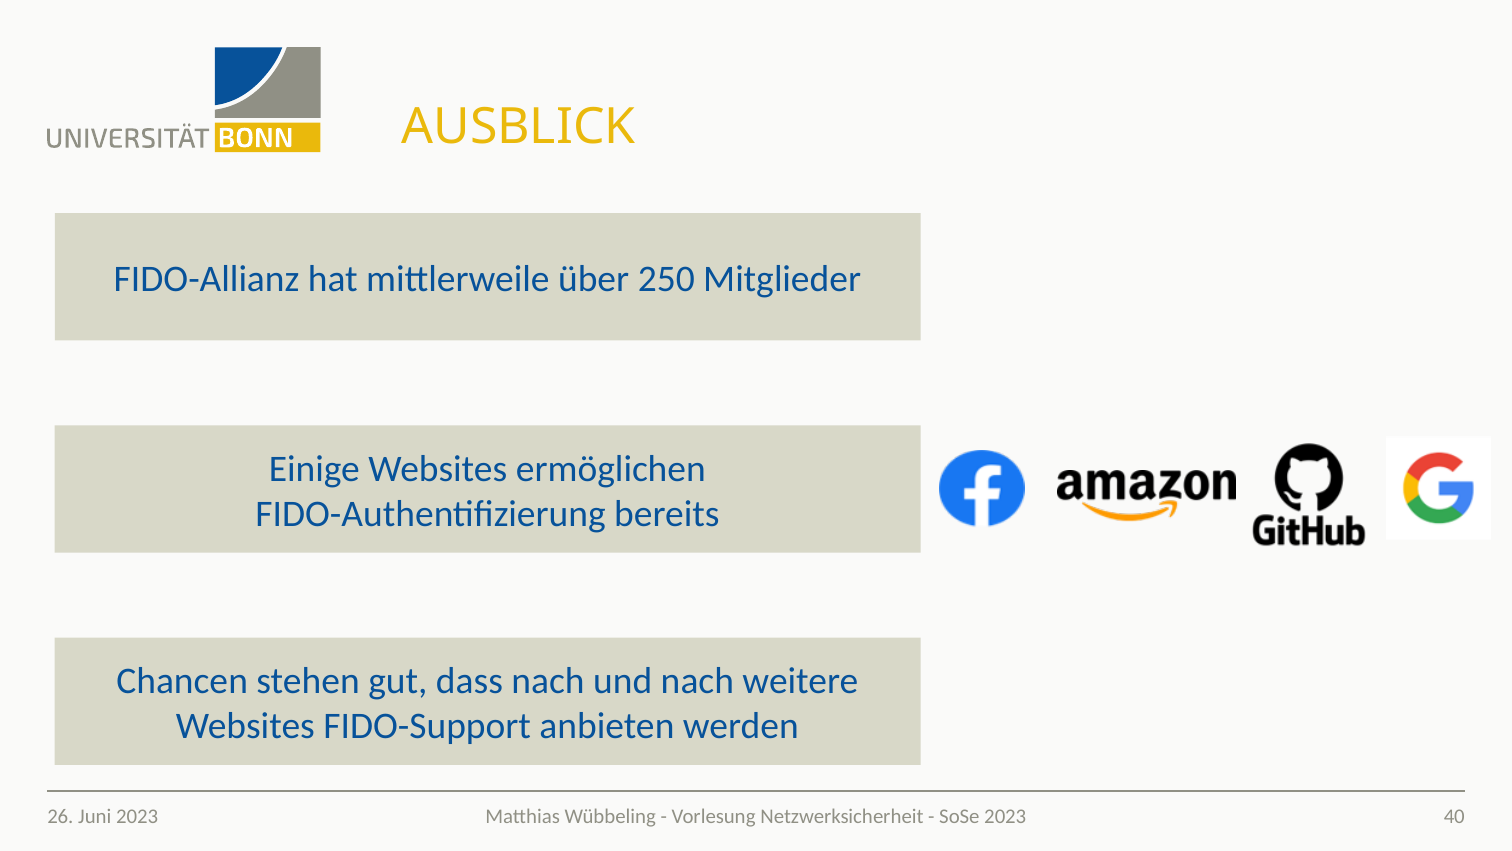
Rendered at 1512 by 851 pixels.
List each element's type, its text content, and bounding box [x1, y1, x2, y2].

text_box Einige Websites ermöglichen FIDO-Authentifizierung bereits​ [53, 423, 923, 555]
picture [1056, 436, 1491, 548]
text_box Chancen stehen gut, dass nach und nach weitere Websites FIDO-Support anbieten werden​ [53, 635, 923, 767]
title ausblick [401, 47, 1465, 154]
text_box FIDO-Allianz hat mittlerweile über 250 Mitglieder​ [53, 211, 923, 342]
picture [939, 449, 1025, 528]
footer Matthias Wübbeling - Vorlesung Netzwerksicherheit - SoSe 2023 [342, 791, 1170, 839]
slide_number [47, 791, 189, 839]
slide_number 40 [1370, 791, 1465, 839]
